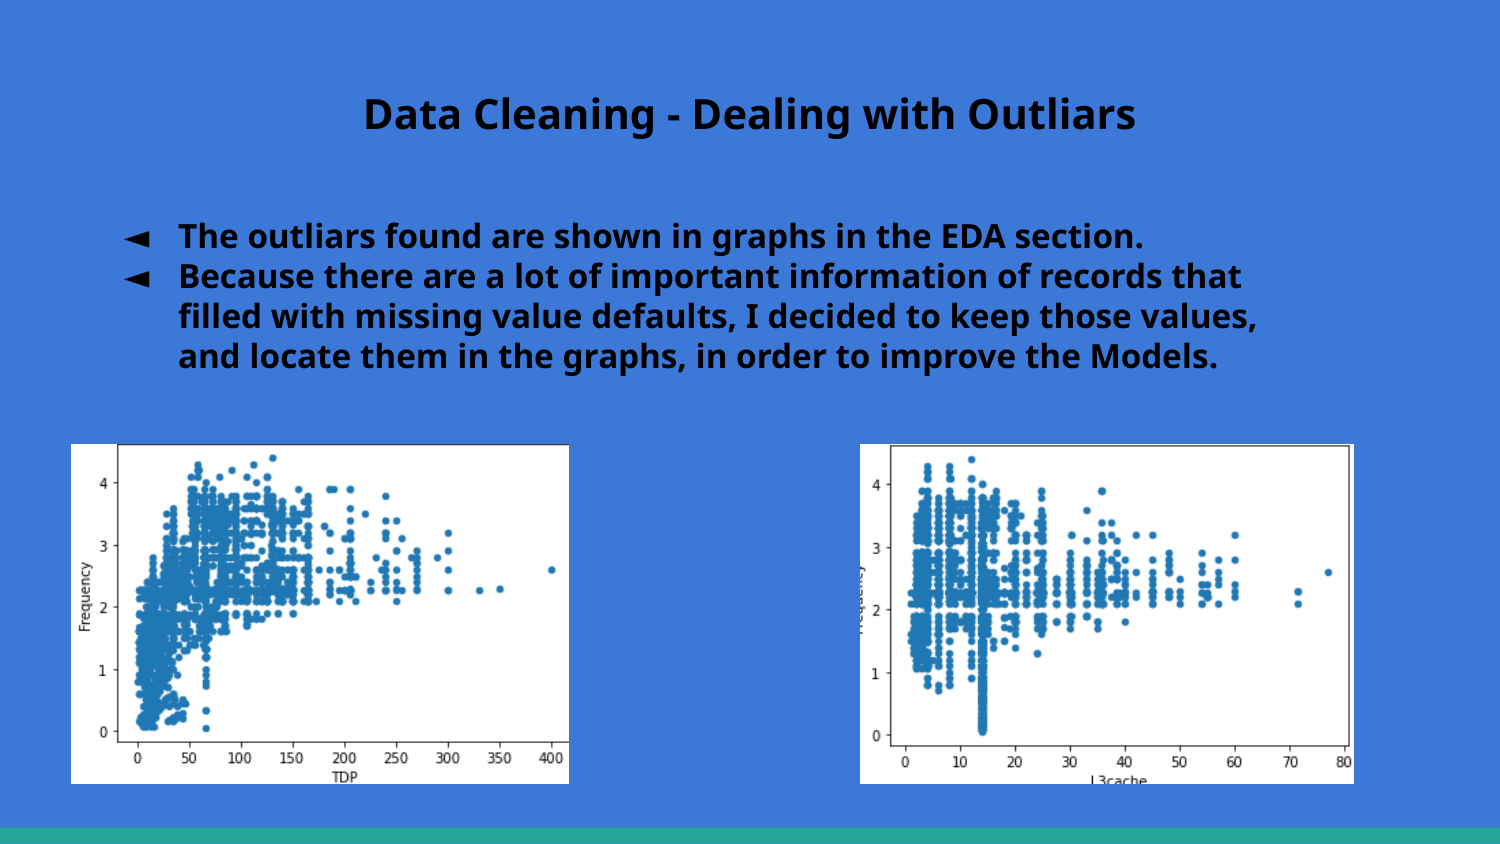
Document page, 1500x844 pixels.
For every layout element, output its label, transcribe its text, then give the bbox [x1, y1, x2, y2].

picture [71, 444, 570, 784]
text_box The outliars found are shown in graphs in the EDA section. Because there are a lot of important information of records that filled with missing value defaults, I decided to keep those values, and locate them in the graphs, in order to improve the Models. [88, 200, 1311, 430]
picture [860, 444, 1354, 784]
title Data Cleaning - Dealing with Outliars [51, 72, 1449, 174]
